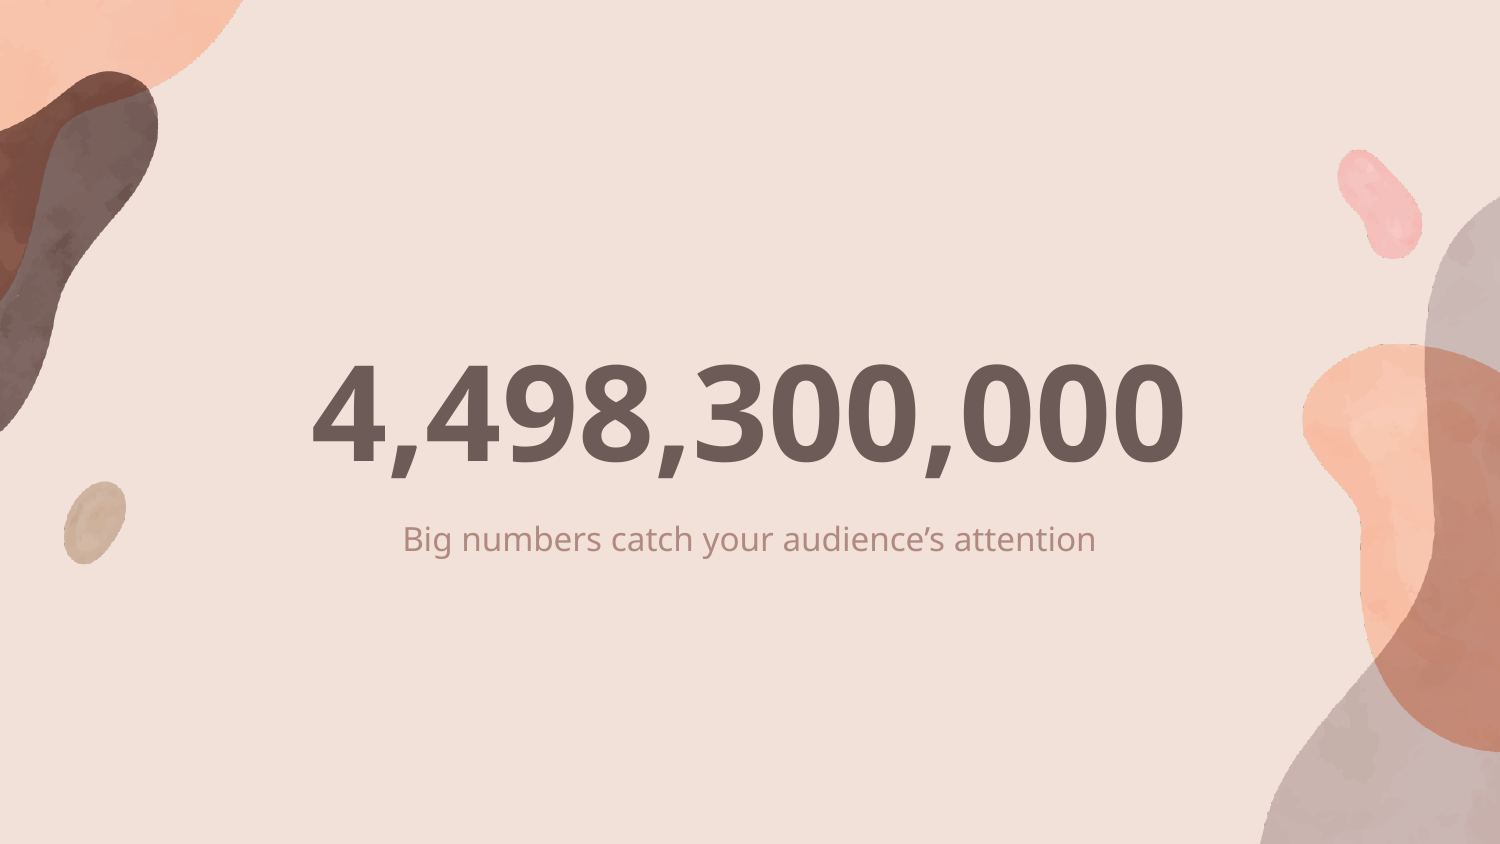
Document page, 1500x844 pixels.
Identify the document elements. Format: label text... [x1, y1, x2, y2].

subtitle Big numbers catch your audience’s attention [210, 503, 1290, 621]
title 4,498,300,000 [210, 255, 1290, 503]
picture [0, 0, 1500, 844]
